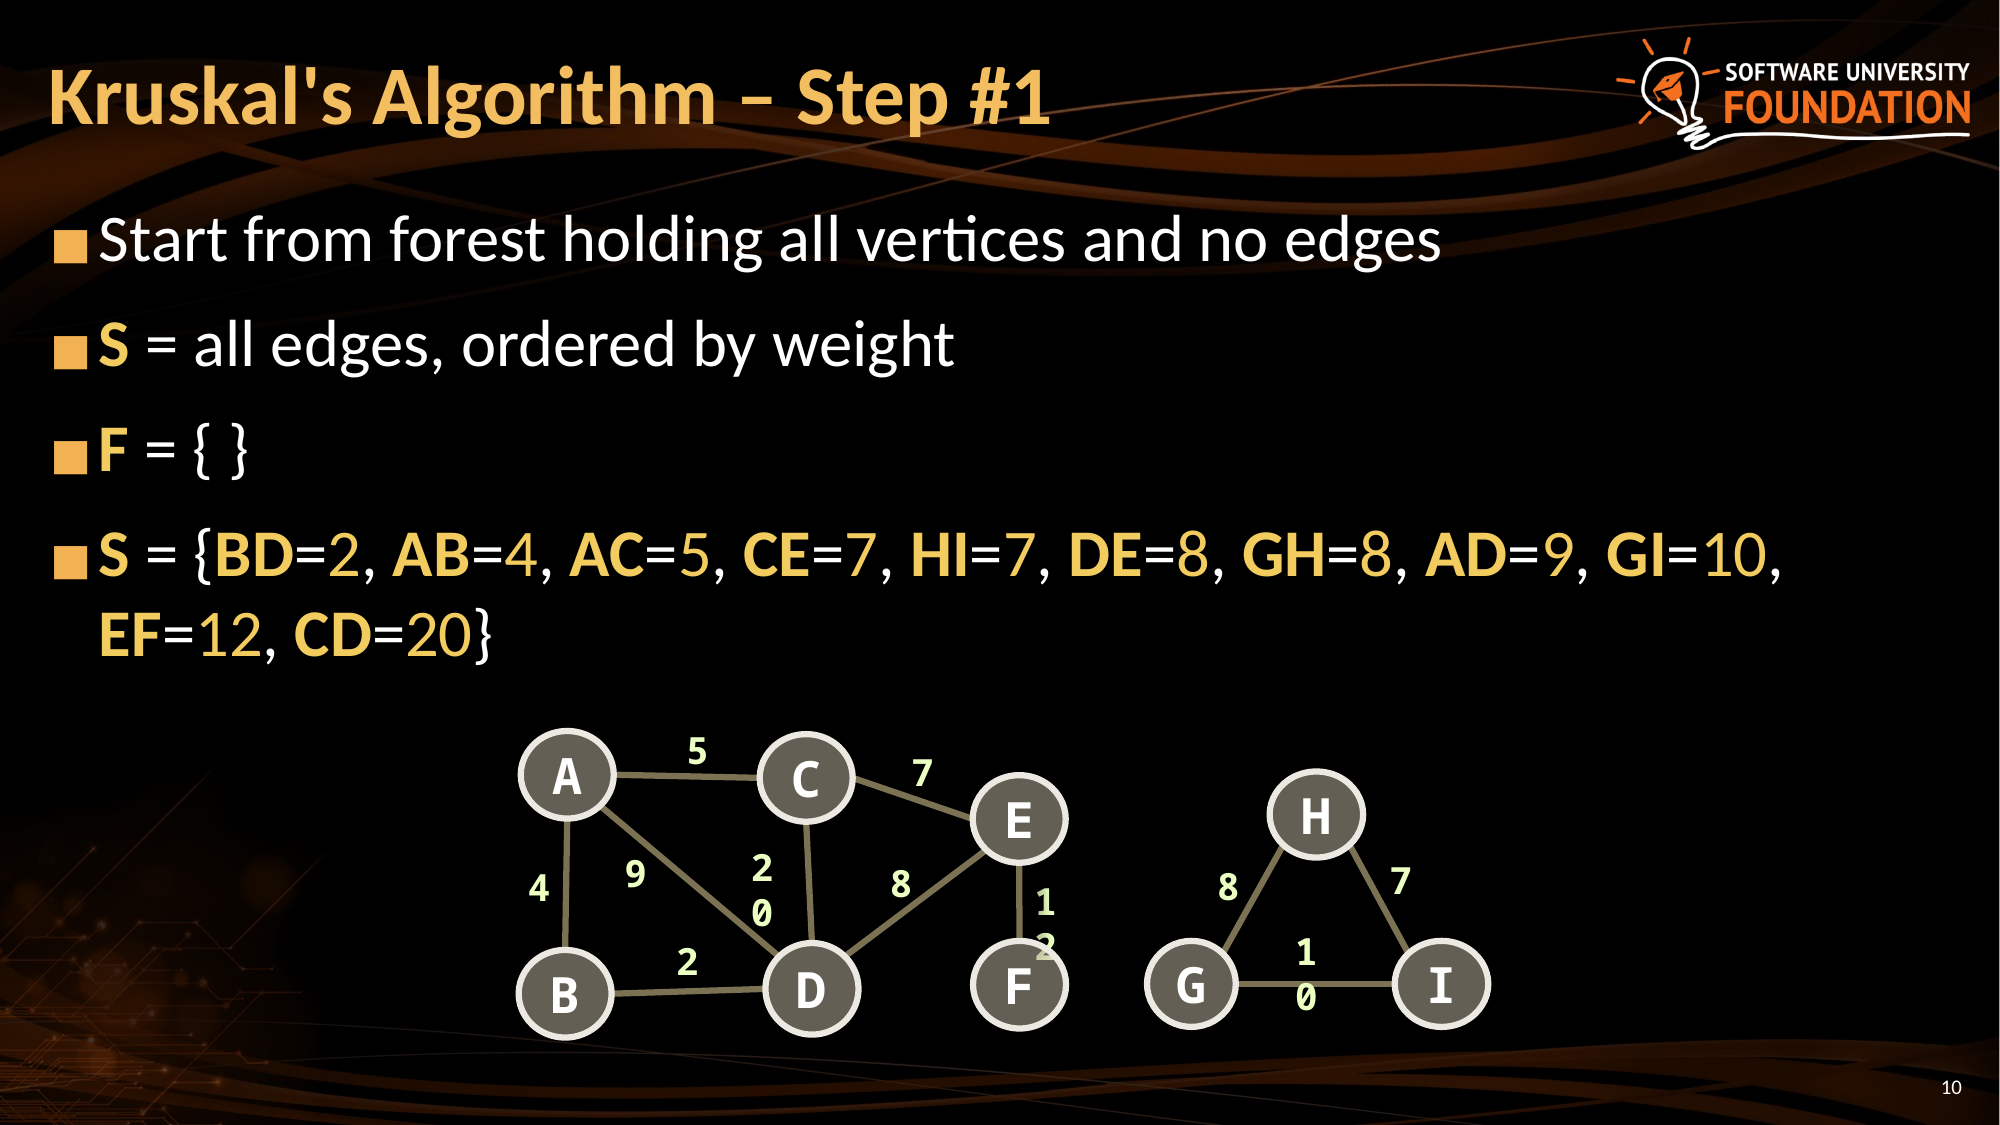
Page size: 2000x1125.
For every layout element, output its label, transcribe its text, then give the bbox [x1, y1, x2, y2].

list Start from forest holding all vertices and no edges S = all edges, ordered by weight F = { } S = {BD=2, AB=4, AC=5, CE=7, HI=7, DE=8, GH=8, AD=9, GI=10, EF=12, CD=20} [31, 188, 1968, 1103]
picture [0, 0, 2000, 1125]
title Kruskal's Algorithm – Step #1 [30, 6, 1602, 189]
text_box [512, 719, 1489, 1038]
